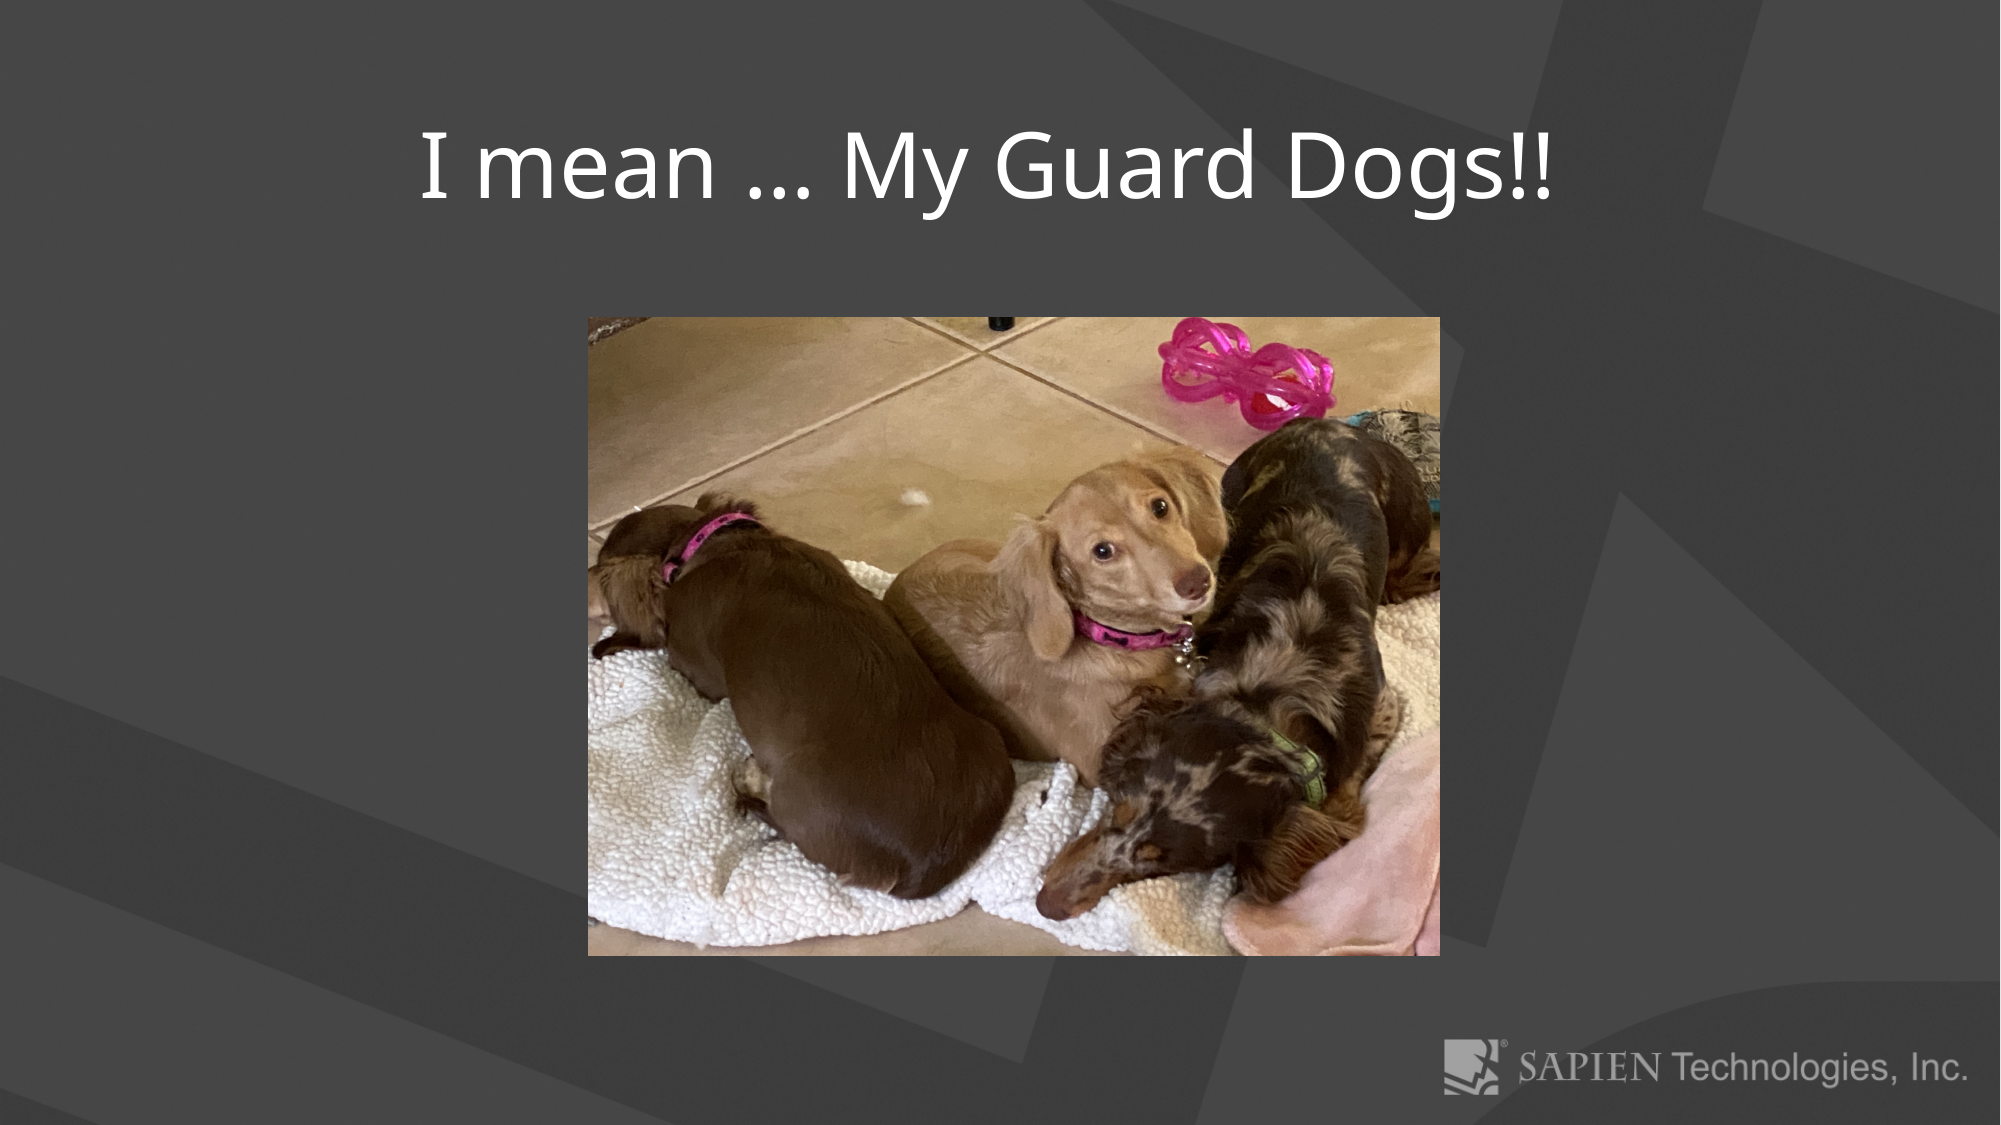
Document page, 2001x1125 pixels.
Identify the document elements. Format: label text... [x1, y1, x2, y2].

title I mean … My Guard Dogs!! [137, 59, 1863, 278]
picture [0, 0, 2001, 1125]
